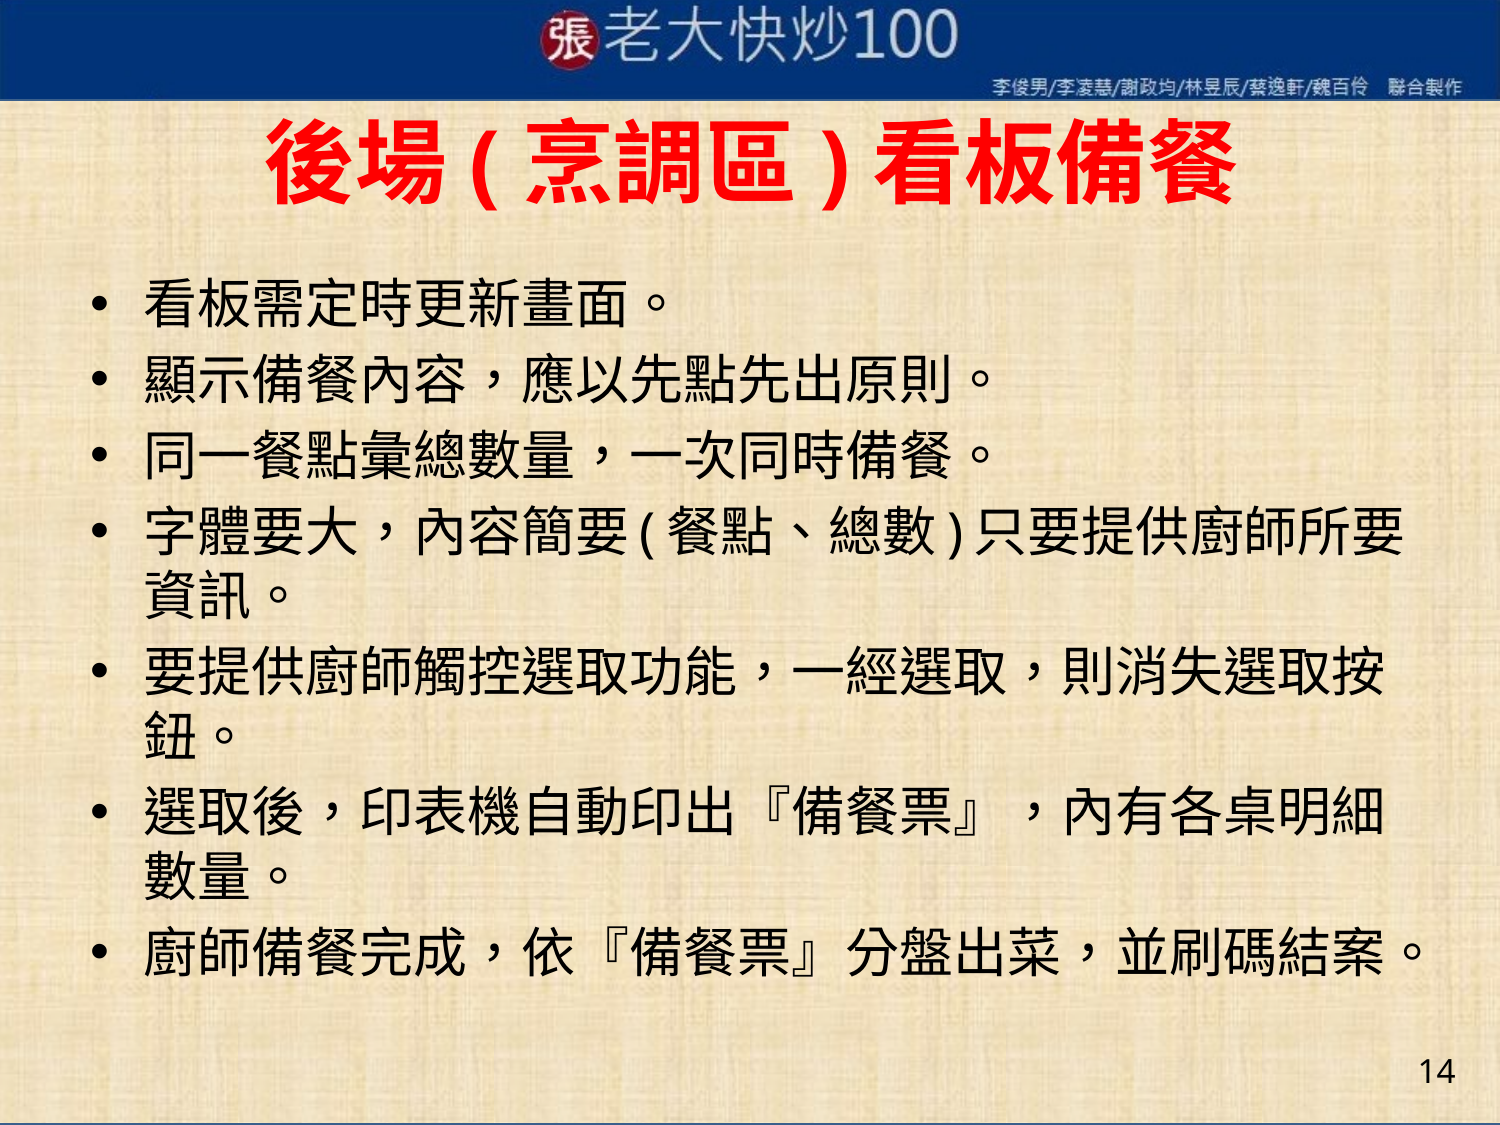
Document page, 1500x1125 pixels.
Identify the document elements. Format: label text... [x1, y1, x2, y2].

title 後場(烹調區)看板備餐 [76, 66, 1427, 254]
list 看板需定時更新畫面。 顯示備餐內容，應以先點先出原則。 同一餐點彙總數量，一次同時備餐。 字體要大，內容簡要(餐點、總數)只要提供廚師所要資訊。 要提供廚師觸控選取功能，一經選取，則消失選取按鈕。 選取後，印表機自動印出『備餐票』，內有各桌明細數量。 廚師備餐完成，依『備餐票』分盤出菜，並刷碼結案。 [75, 262, 1425, 1005]
picture [0, 0, 1500, 99]
slide_number 14 [1120, 1042, 1471, 1103]
